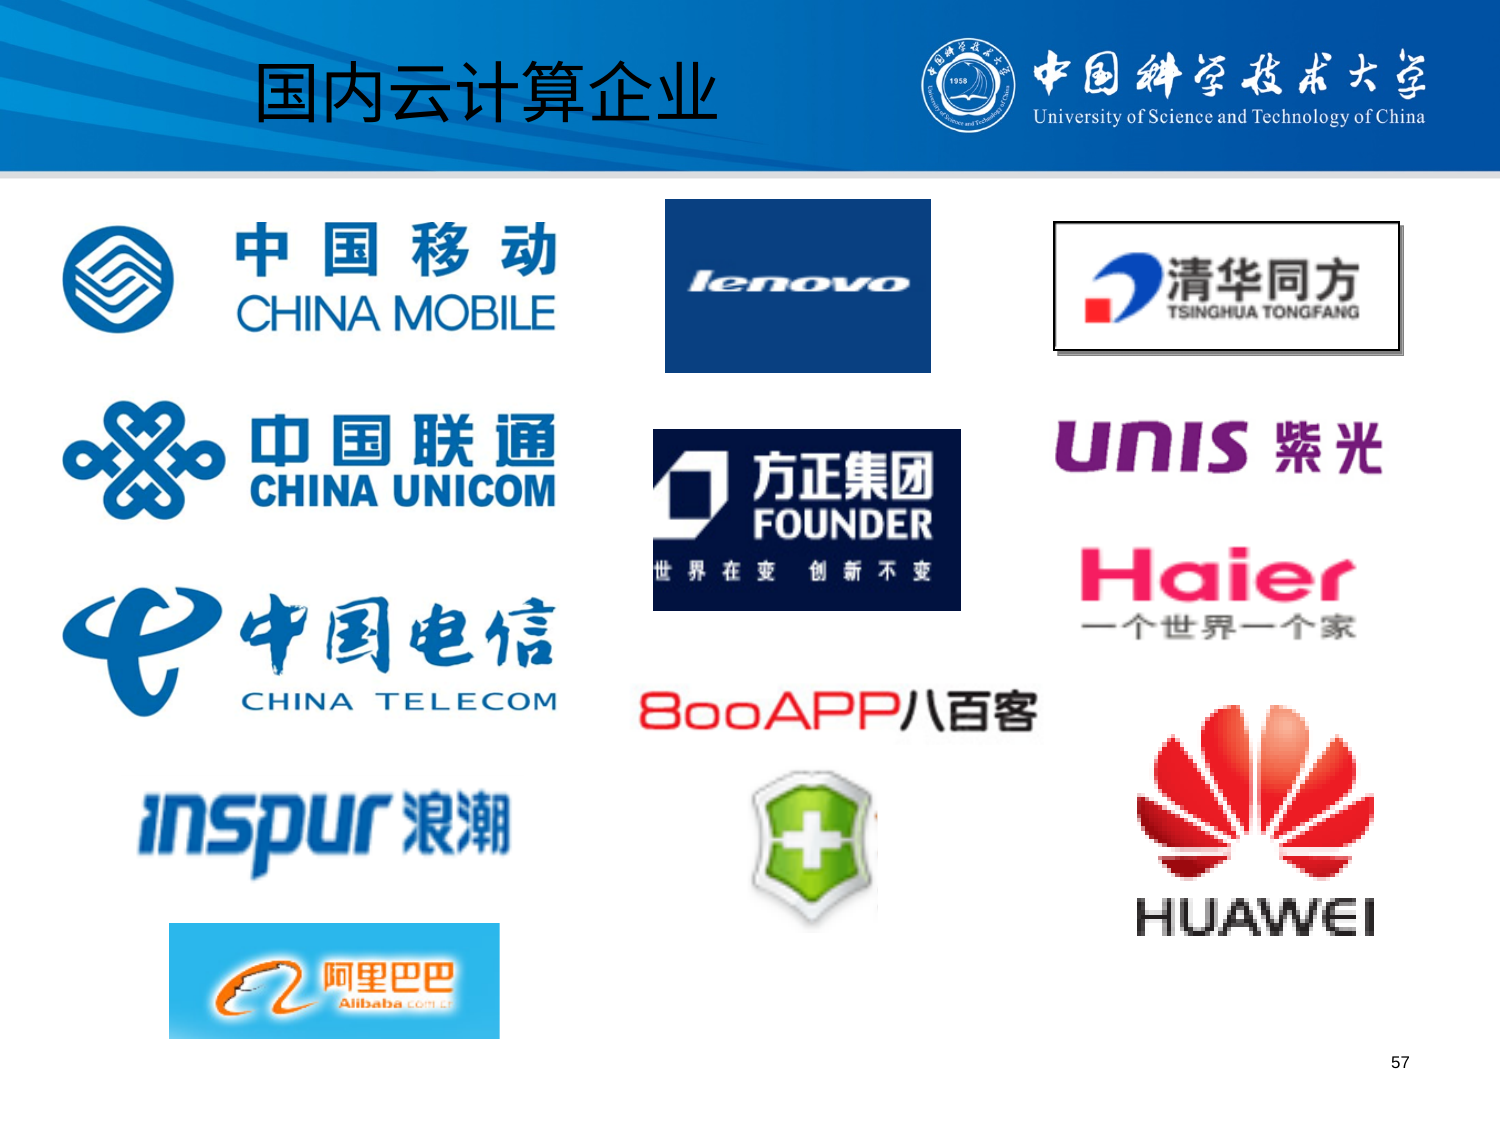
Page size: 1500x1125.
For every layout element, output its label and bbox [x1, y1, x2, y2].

text_box [62, 199, 1403, 1039]
picture [0, 0, 1500, 1125]
